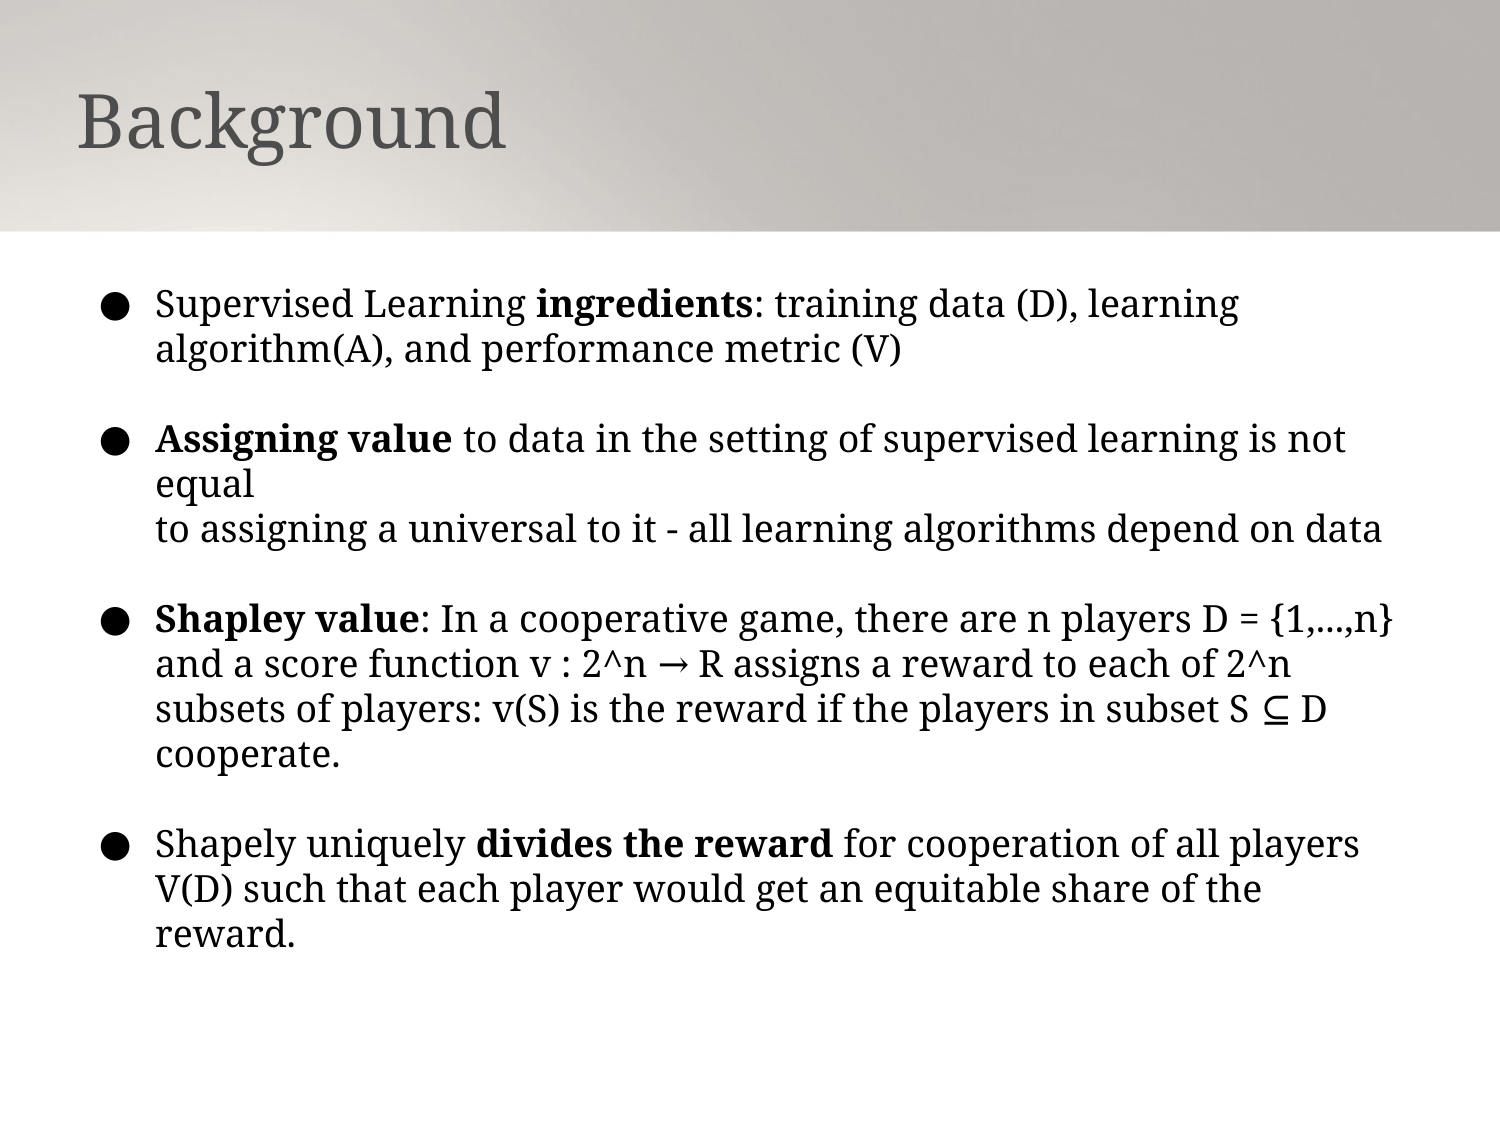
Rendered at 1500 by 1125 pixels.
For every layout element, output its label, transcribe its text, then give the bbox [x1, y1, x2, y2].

text_box Background [61, 24, 1186, 213]
text_box Supervised Learning ingredients: training data (D), learning algorithm(A), and performance metric (V) Assigning value to data in the setting of supervised learning is not equal to assigning a universal to it - all learning algorithms depend on data Shapley value: In a cooperative game, there are n players D = {1,...,n} and a score function v : 2^n → R assigns a reward to each of 2^n subsets of players: v(S) is the reward if the players in subset S ⊆ D cooperate. Shapely uniquely divides the reward for cooperation of all players V(D) such that each player would get an equitable share of the reward. [65, 264, 1417, 1075]
picture [0, 0, 1500, 1125]
